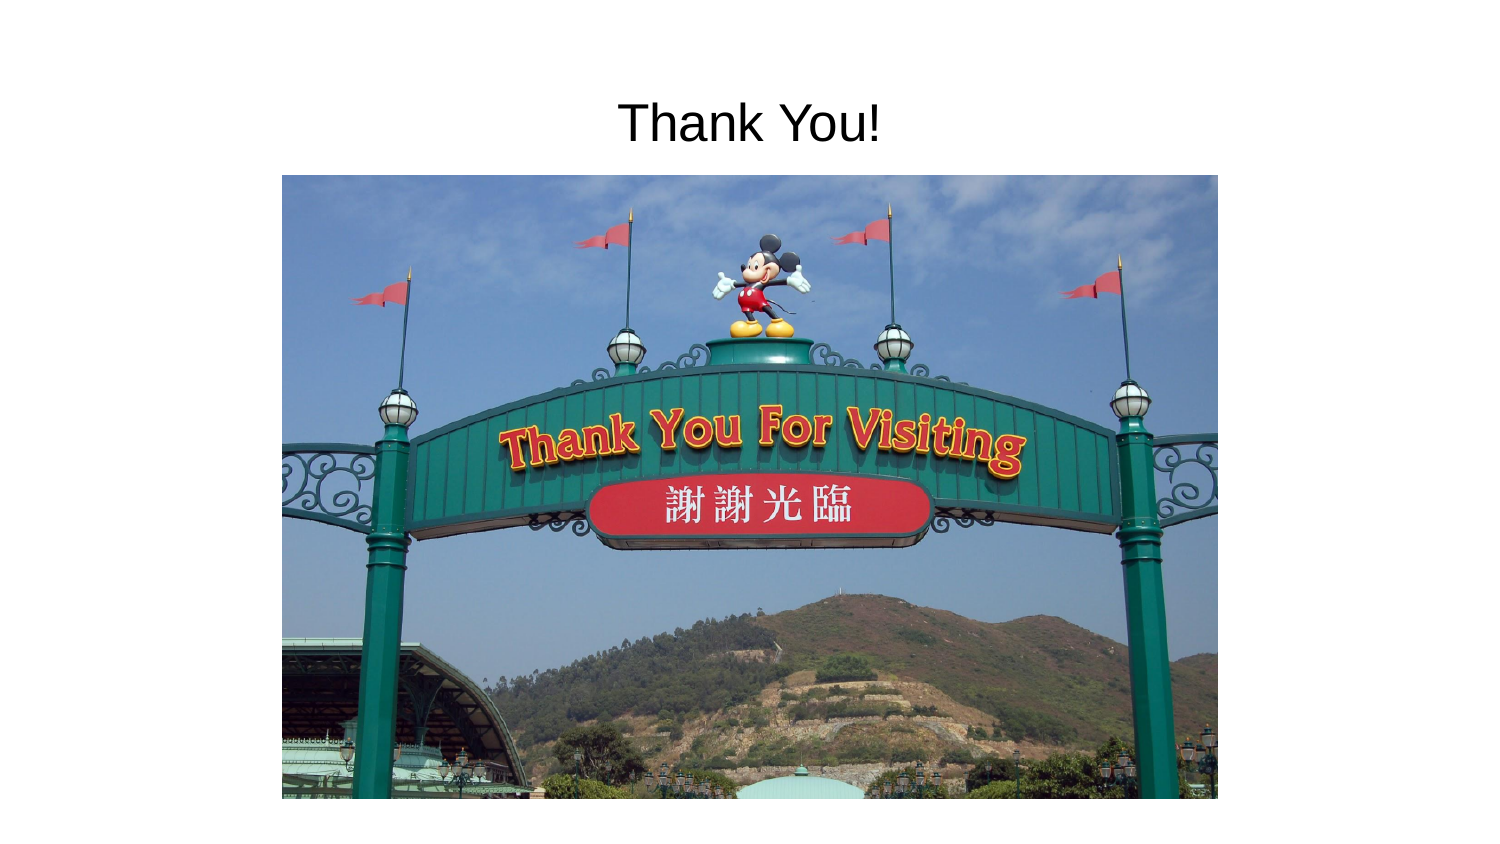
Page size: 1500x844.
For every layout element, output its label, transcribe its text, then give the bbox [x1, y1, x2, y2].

picture [281, 175, 1218, 799]
title Thank You! [51, 72, 1449, 167]
